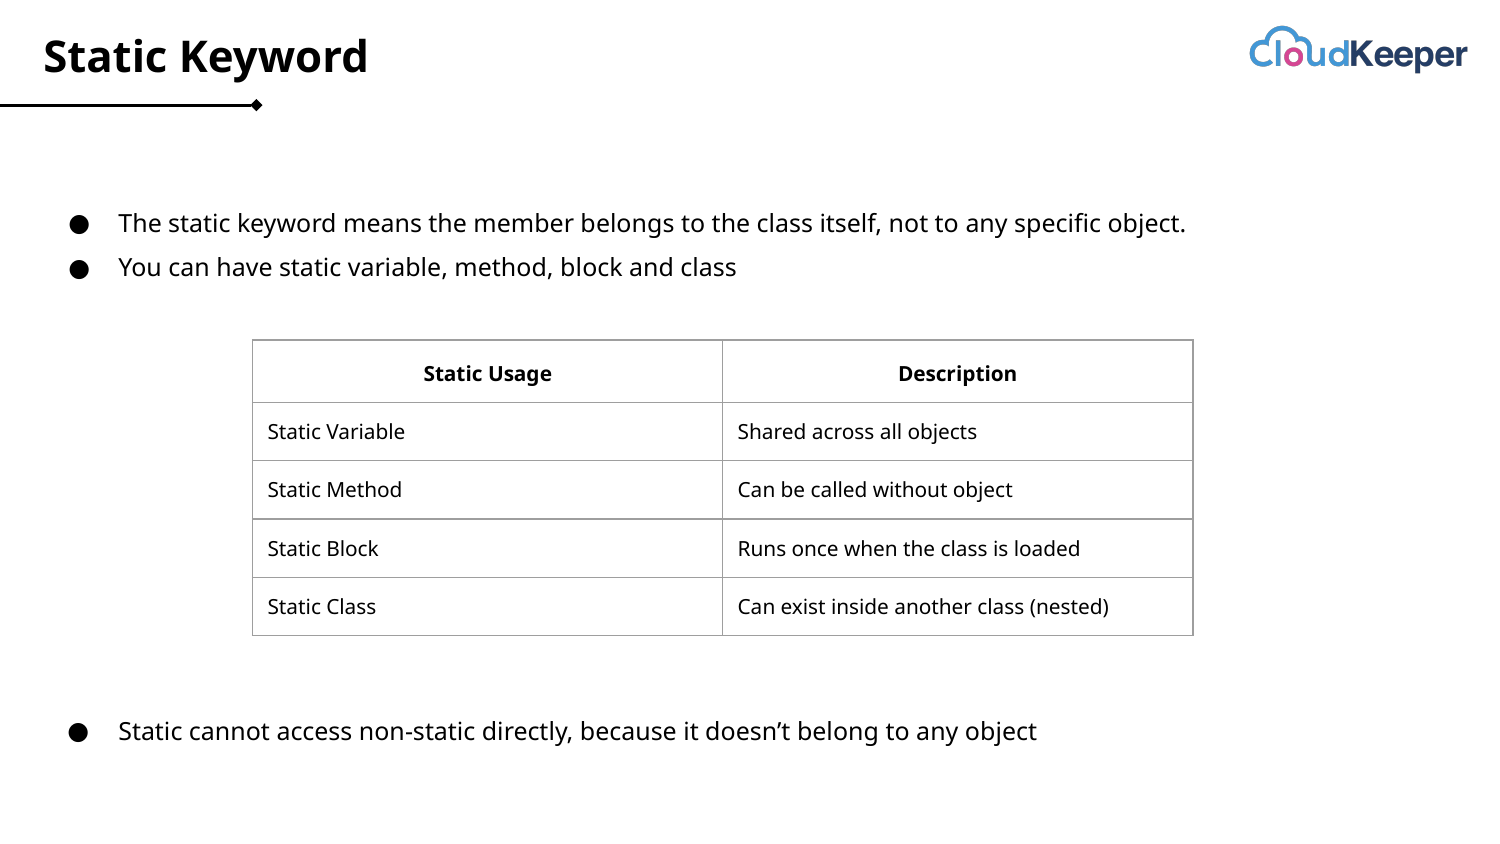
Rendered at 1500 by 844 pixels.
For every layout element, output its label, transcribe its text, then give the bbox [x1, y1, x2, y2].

table_header Static Usage [253, 341, 722, 402]
table_cell Static Variable [253, 403, 722, 460]
picture [1238, 20, 1479, 78]
table_header Description [723, 341, 1192, 402]
table_cell Static Block [253, 520, 722, 577]
table_cell Shared across all objects [723, 403, 1192, 460]
title Static Keyword [43, 34, 1169, 93]
table_cell Runs once when the class is loaded [723, 520, 1192, 577]
text_box The static keyword means the member belongs to the class itself, not to any specific object. You can have static variable, method, block and class [43, 162, 1403, 293]
text_box Static cannot access non-static directly, because it doesn’t belong to any object [43, 670, 1403, 801]
table_cell Static Method [253, 461, 722, 518]
table_cell Can exist inside another class (nested) [723, 578, 1192, 635]
table_cell Can be called without object [723, 461, 1192, 518]
table_cell Static Class [253, 578, 722, 635]
